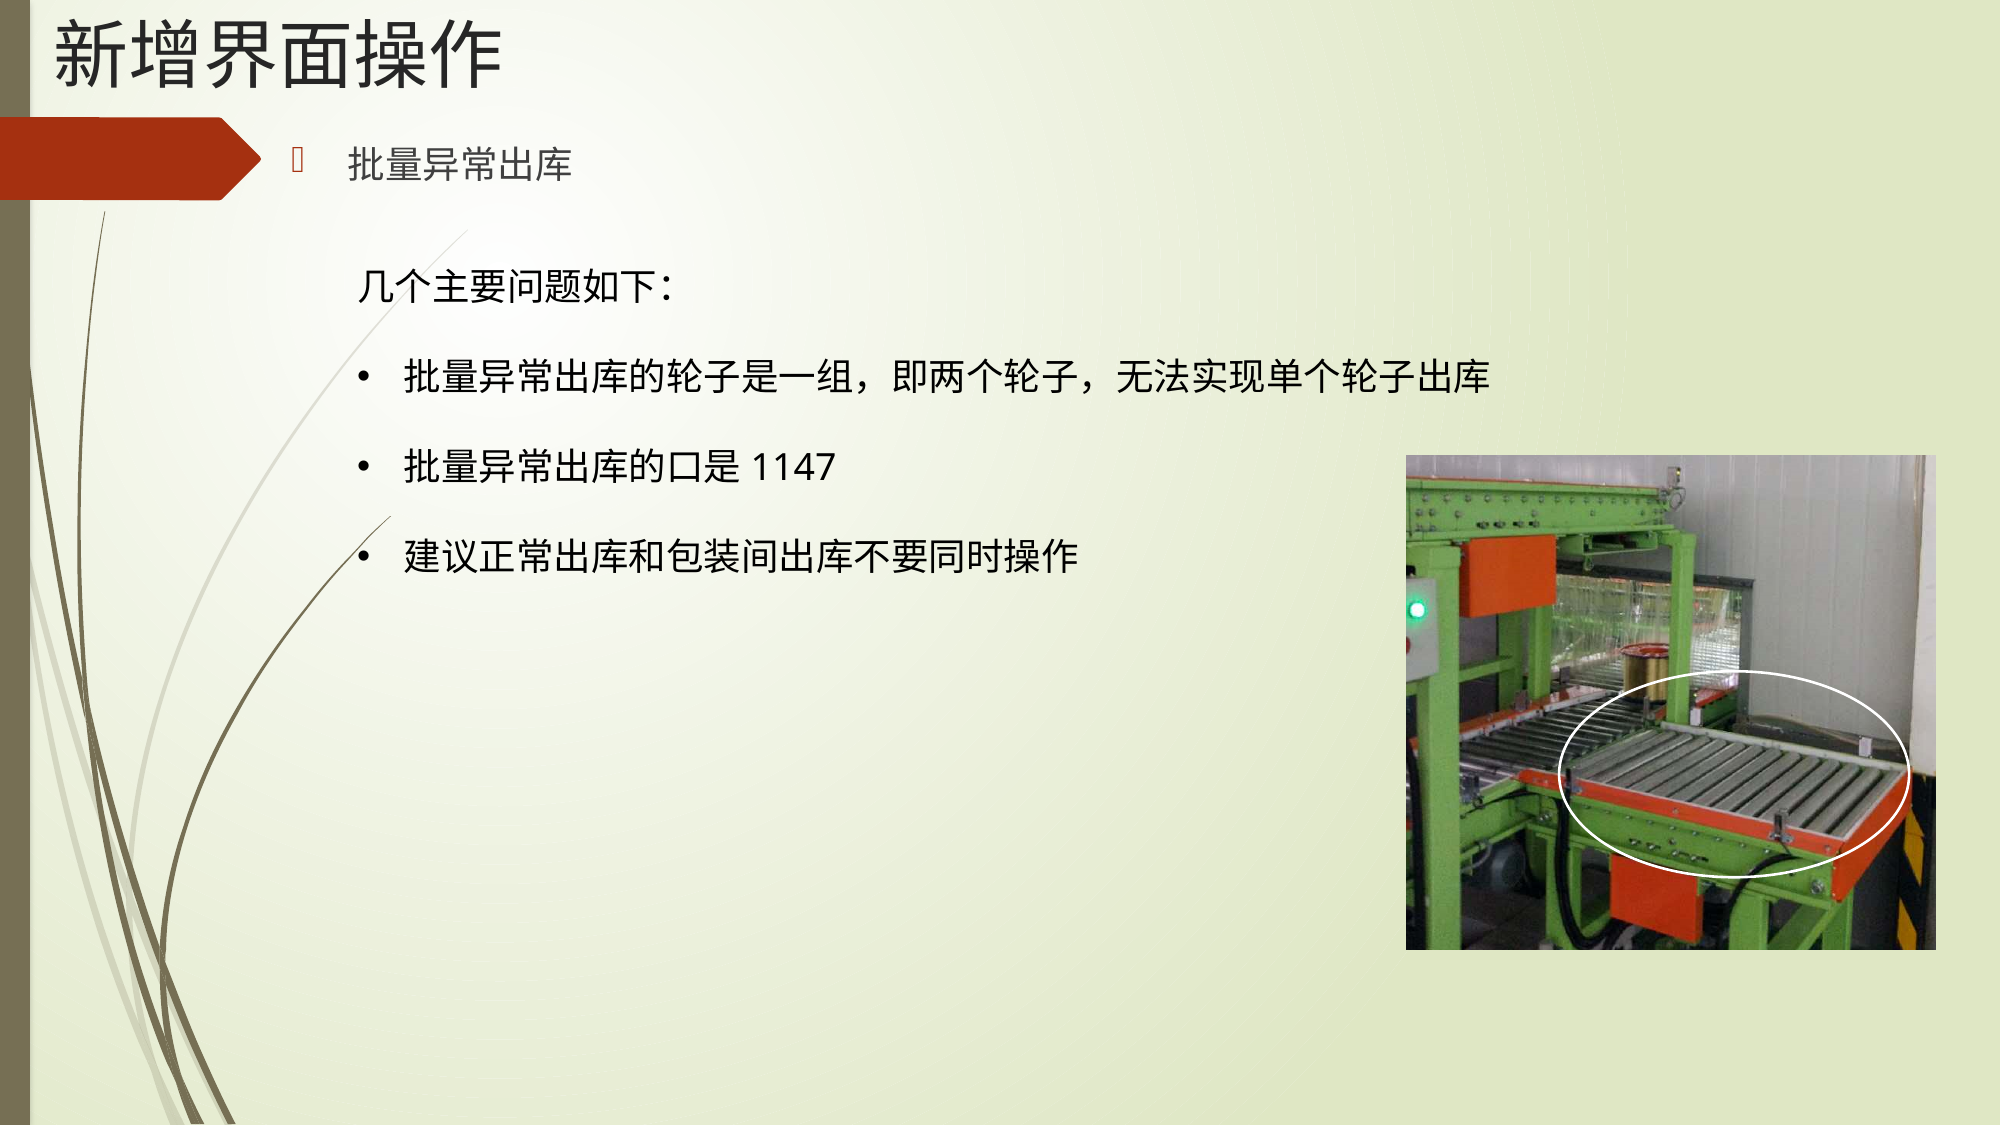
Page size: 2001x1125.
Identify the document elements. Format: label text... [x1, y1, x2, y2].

title 新增界面操作 [38, 0, 849, 111]
picture [1406, 455, 1936, 950]
text_box 几个主要问题如下： 批量异常出库的轮子是一组，即两个轮子，无法实现单个轮子出库 批量异常出库的口是1147 建议正常出库和包装间出库不要同时操作 [342, 256, 1537, 586]
list 批量异常出库 [276, 133, 673, 198]
